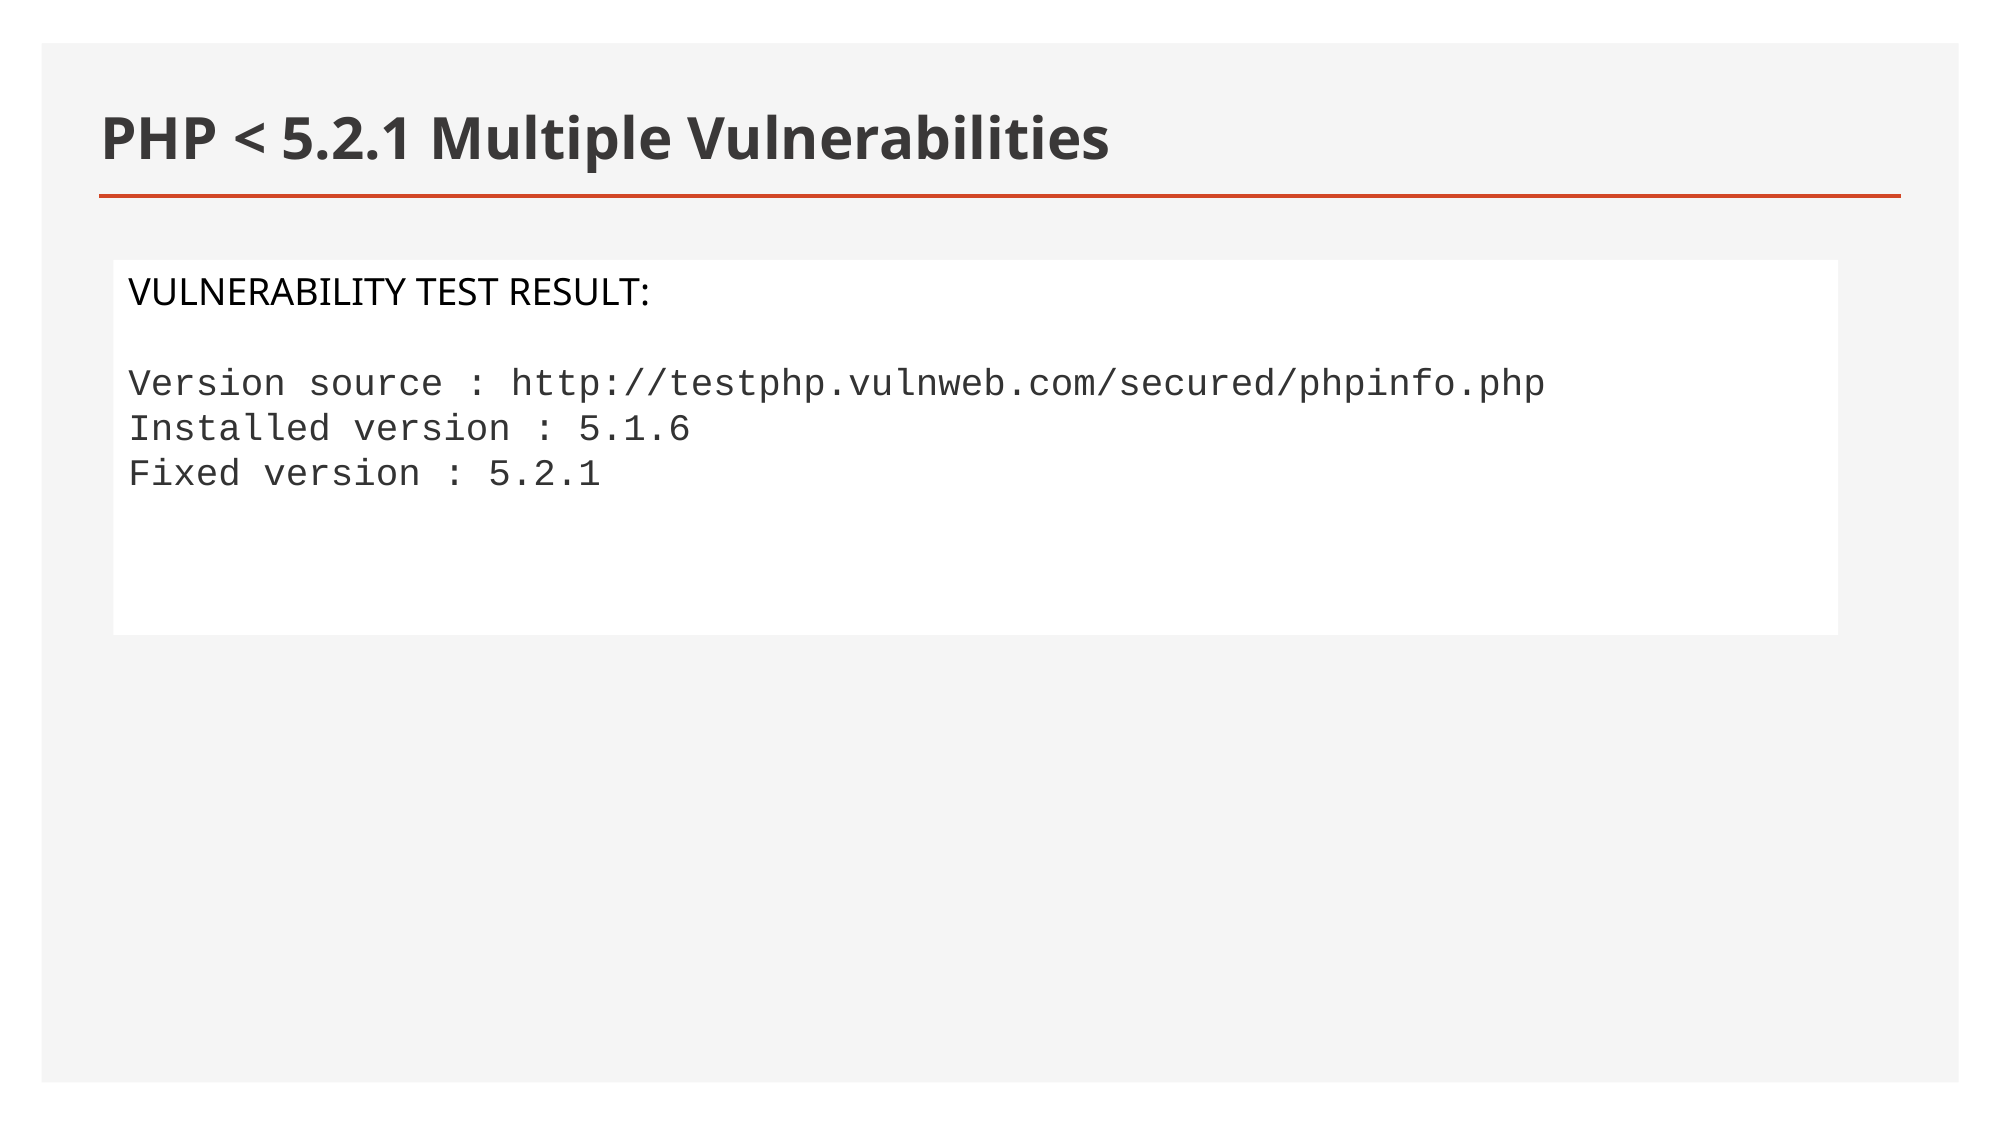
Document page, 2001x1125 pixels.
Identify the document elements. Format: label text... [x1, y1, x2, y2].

title PHP < 5.2.1 Multiple Vulnerabilities [85, 73, 1214, 179]
text_box VULNERABILITY TEST RESULT: Version source : http://testphp.vulnweb.com/secured/phpinfo.php Installed version : 5.1.6 Fixed version : 5.2.1 [113, 259, 1839, 635]
